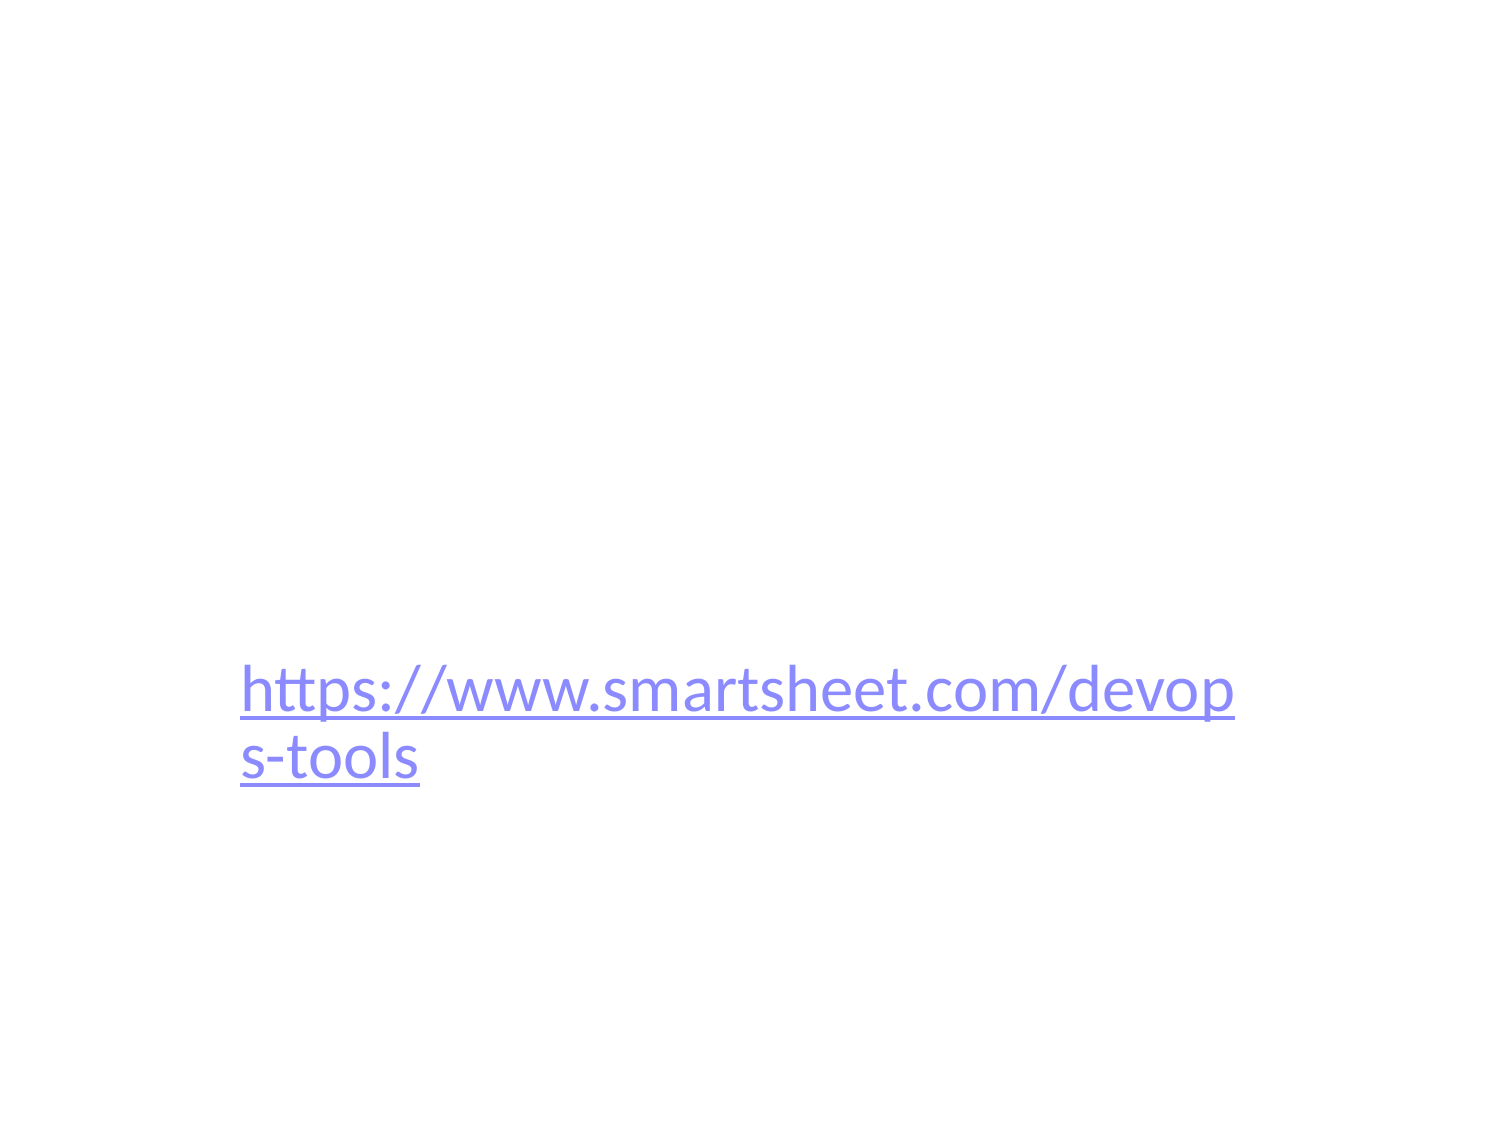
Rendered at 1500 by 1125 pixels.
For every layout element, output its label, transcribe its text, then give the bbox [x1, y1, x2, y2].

subtitle https://www.smartsheet.com/devops-tools [225, 637, 1275, 925]
